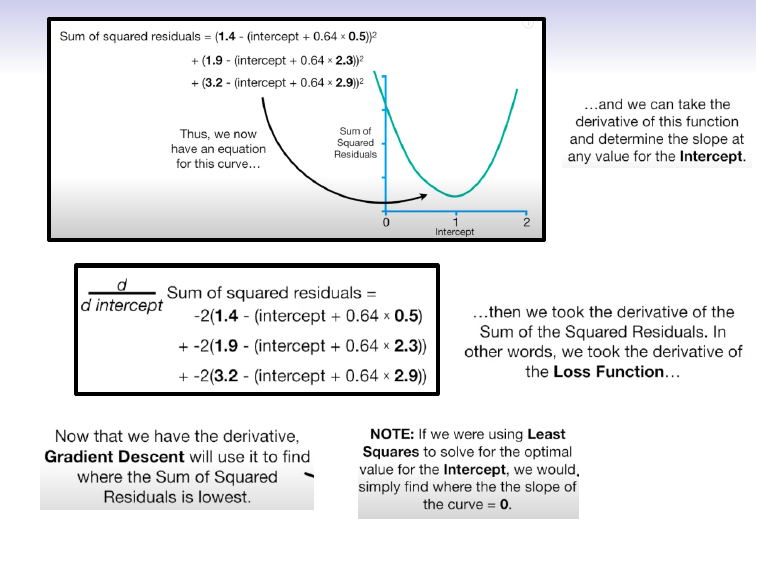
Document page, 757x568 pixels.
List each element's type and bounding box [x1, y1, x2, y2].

picture [40, 420, 315, 510]
list [562, 91, 752, 168]
picture [77, 267, 436, 393]
picture [50, 20, 542, 239]
picture [358, 422, 579, 519]
picture [455, 296, 757, 381]
picture [0, 0, 756, 74]
